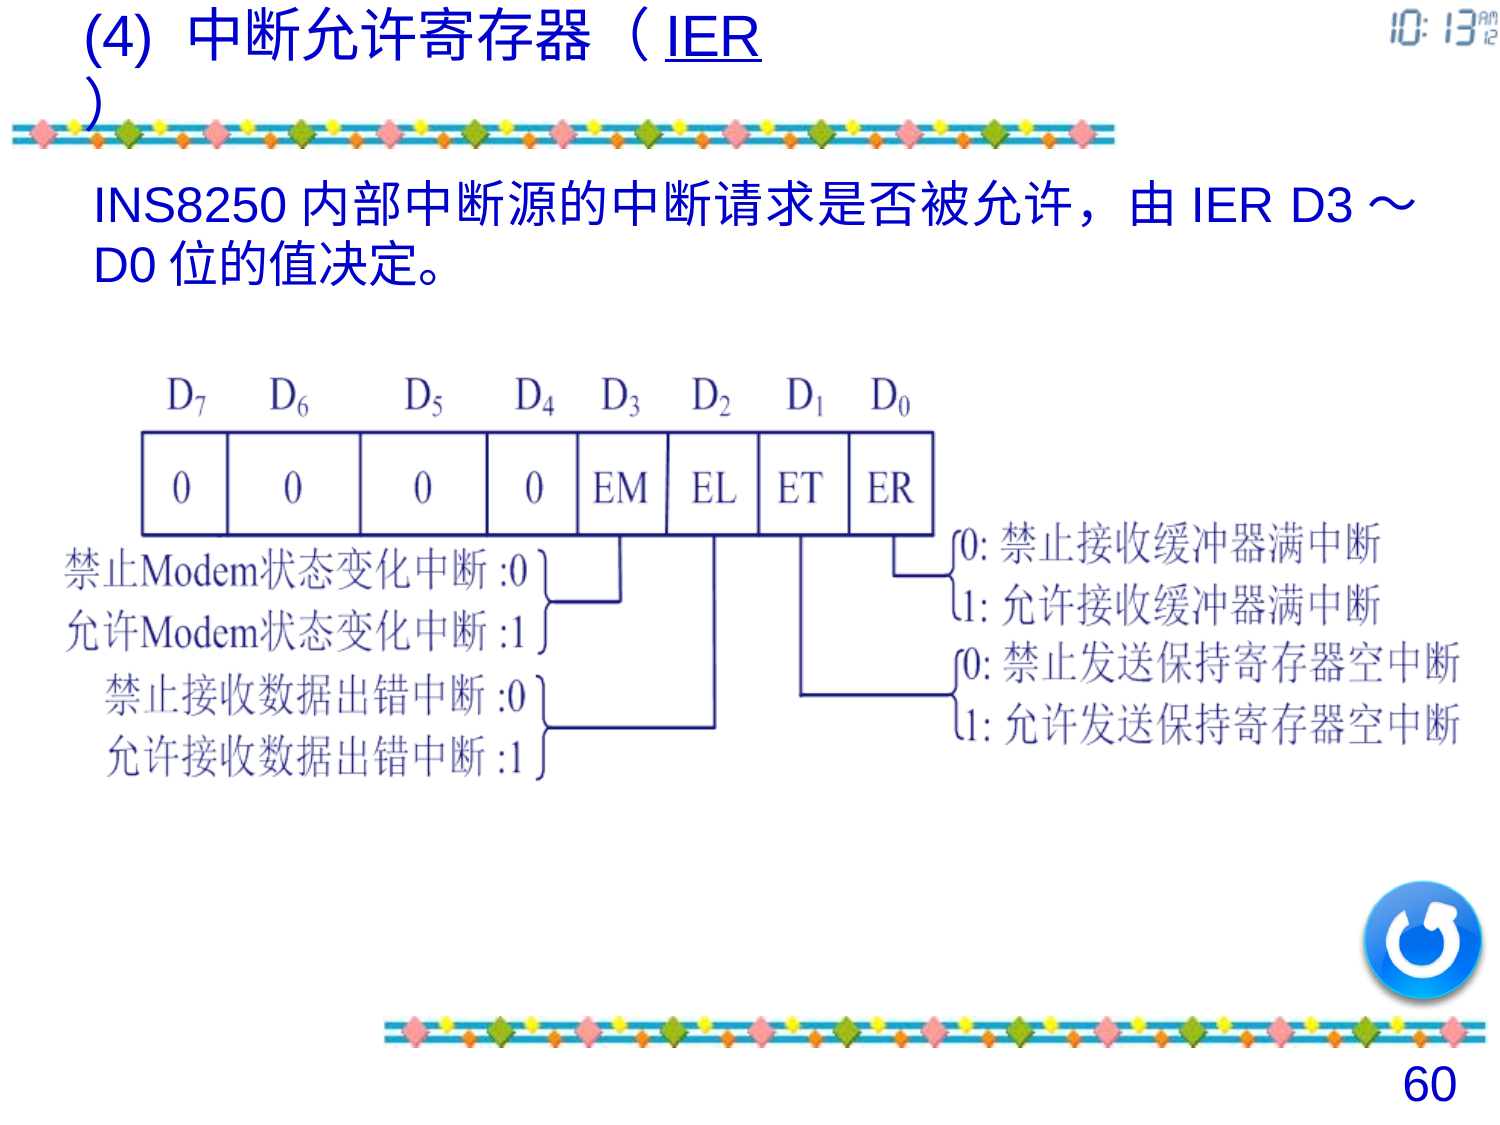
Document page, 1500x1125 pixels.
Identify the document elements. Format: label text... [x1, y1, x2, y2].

picture [48, 355, 1471, 797]
text_box (4) 中断允许寄存器（IER） [68, 24, 820, 111]
text_box INS8250内部中断源的中断请求是否被允许，由IER D3～D0位的值决定。 [78, 164, 1444, 300]
picture [1371, 0, 1500, 56]
picture [11, 119, 1117, 149]
picture [1355, 878, 1490, 1014]
picture [383, 1016, 1488, 1048]
